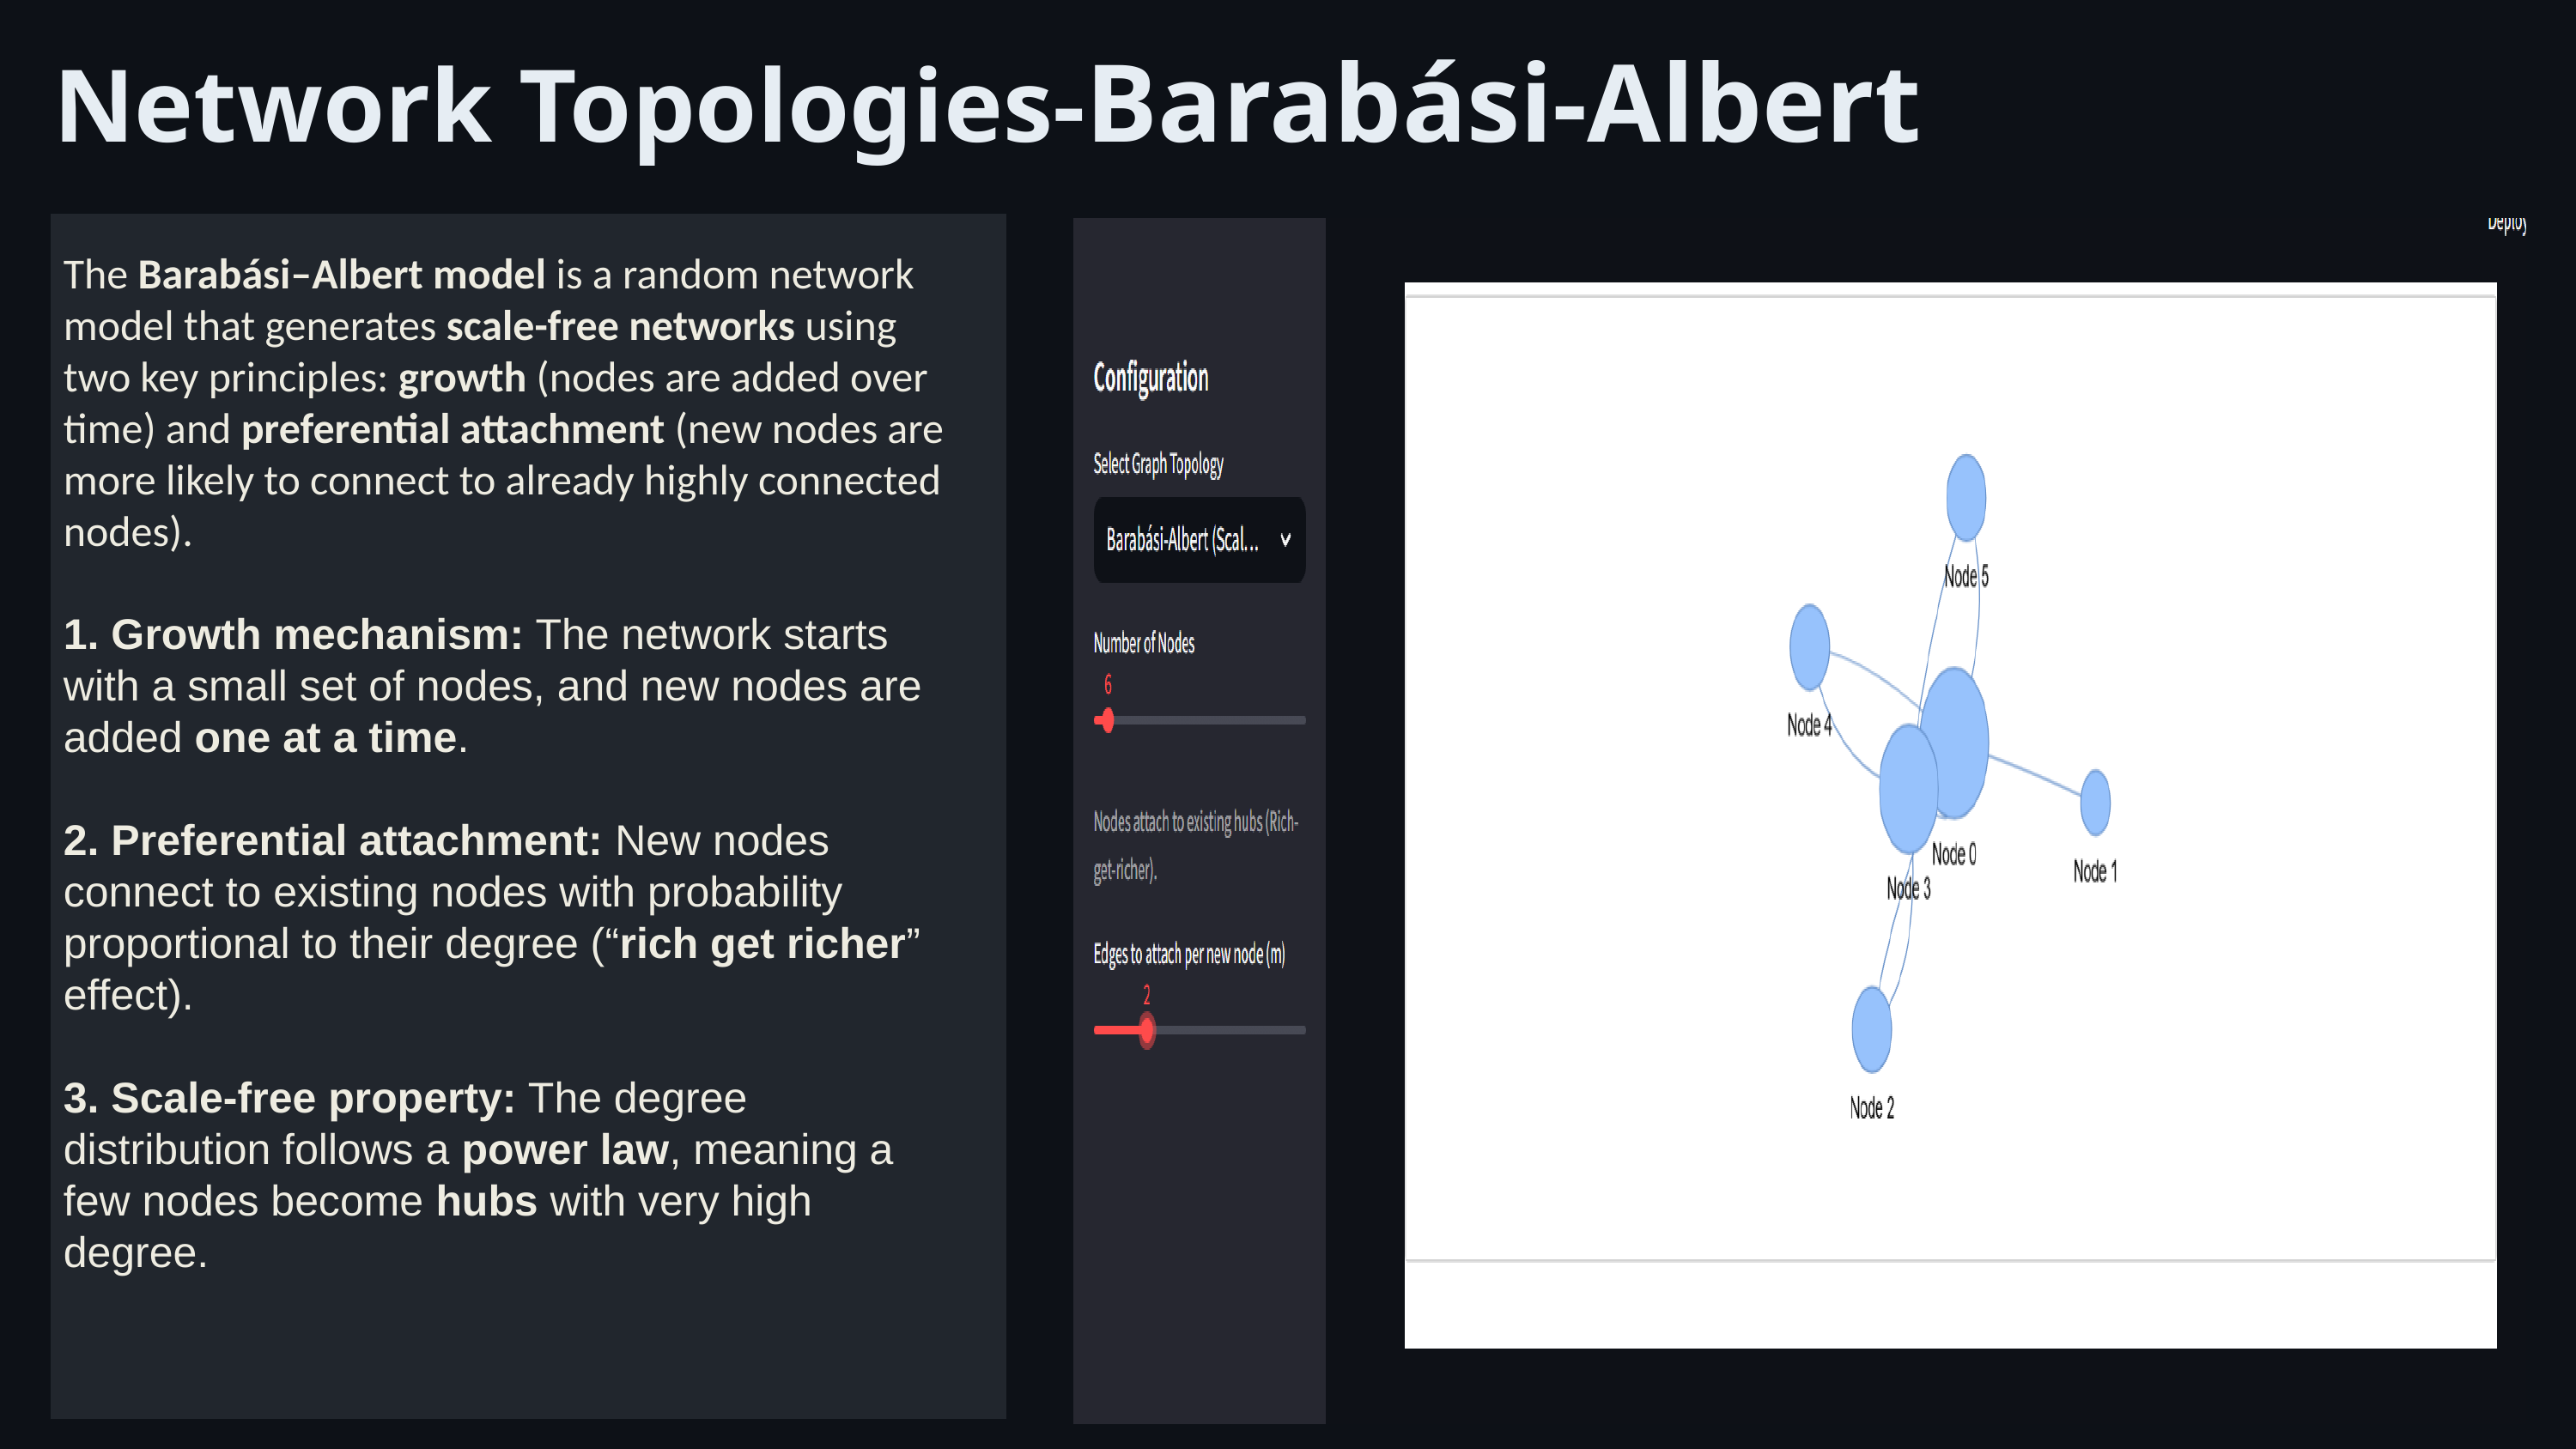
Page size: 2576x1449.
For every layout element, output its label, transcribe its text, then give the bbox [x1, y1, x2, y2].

text_box [50, 214, 1006, 1419]
picture [1072, 218, 2526, 1424]
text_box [50, 21, 2424, 185]
text_box The Barabási–Albert model is a random network model that generates scale-free networks using two key principles: growth (nodes are added over time) and preferential attachment (new nodes are more likely to connect to already highly connected nodes). 1. Growth mechanism: The network starts with a small set of nodes, and new nodes are added one at a time. 2. Preferential attachment: New nodes connect to existing nodes with probability proportional to their degree (“rich get richer” effect). 3. Scale-free property: The degree distribution follows a power law, meaning a few nodes become hubs with very high degree. [50, 239, 966, 1282]
